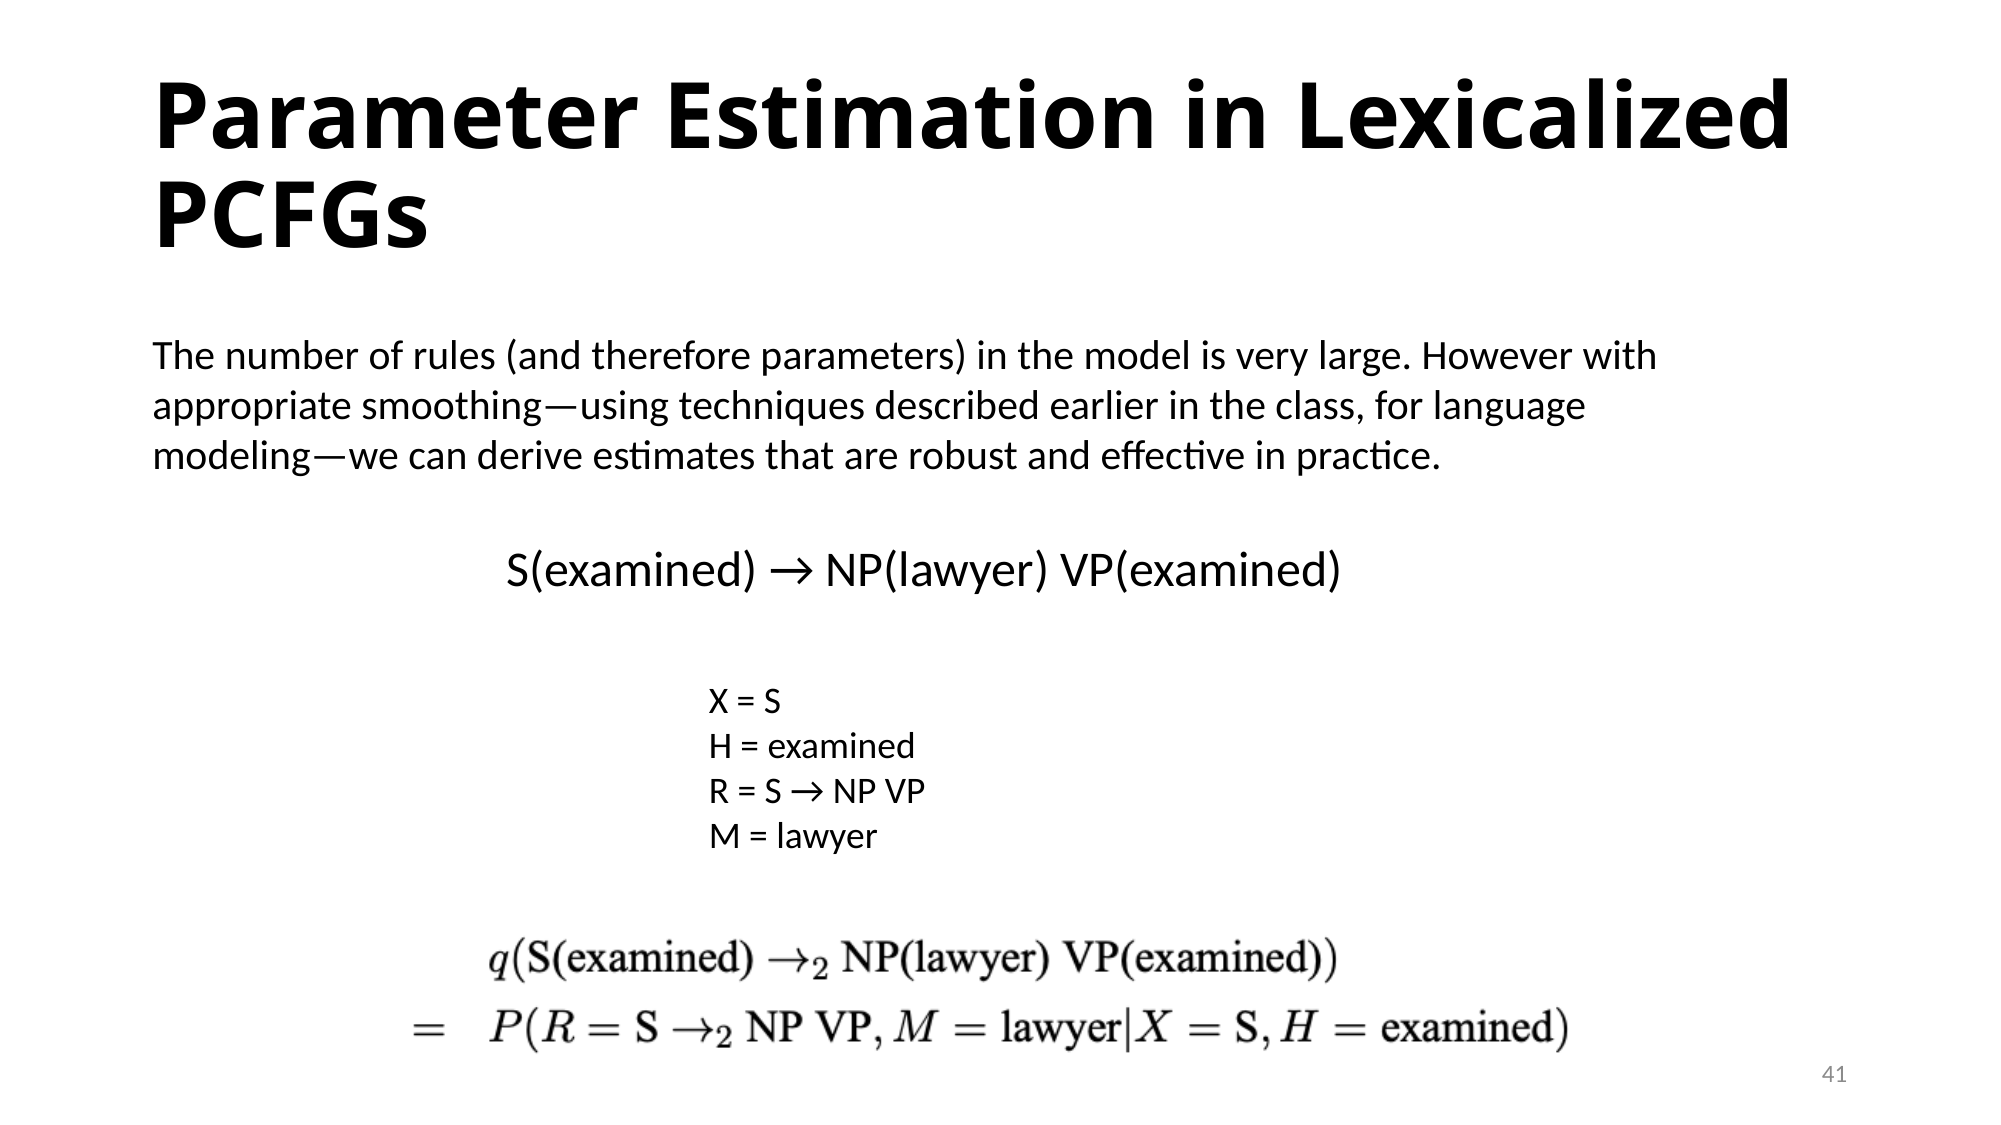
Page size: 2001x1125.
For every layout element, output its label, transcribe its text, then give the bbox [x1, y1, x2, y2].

picture [391, 916, 1609, 1065]
slide_number 41 [1412, 1042, 1863, 1103]
text_box S(examined) → NP(lawyer) VP(examined) [491, 529, 1359, 605]
text_box X = S H = examined R = S → NP VP M = lawyer [694, 668, 950, 864]
text_box The number of rules (and therefore parameters) in the model is very large. However with appropriate smoothing—using techniques described earlier in the class, for language modeling—we can derive estimates that are robust and effective in practice. [137, 320, 1713, 485]
title Parameter Estimation in Lexicalized PCFGs [137, 59, 1863, 278]
